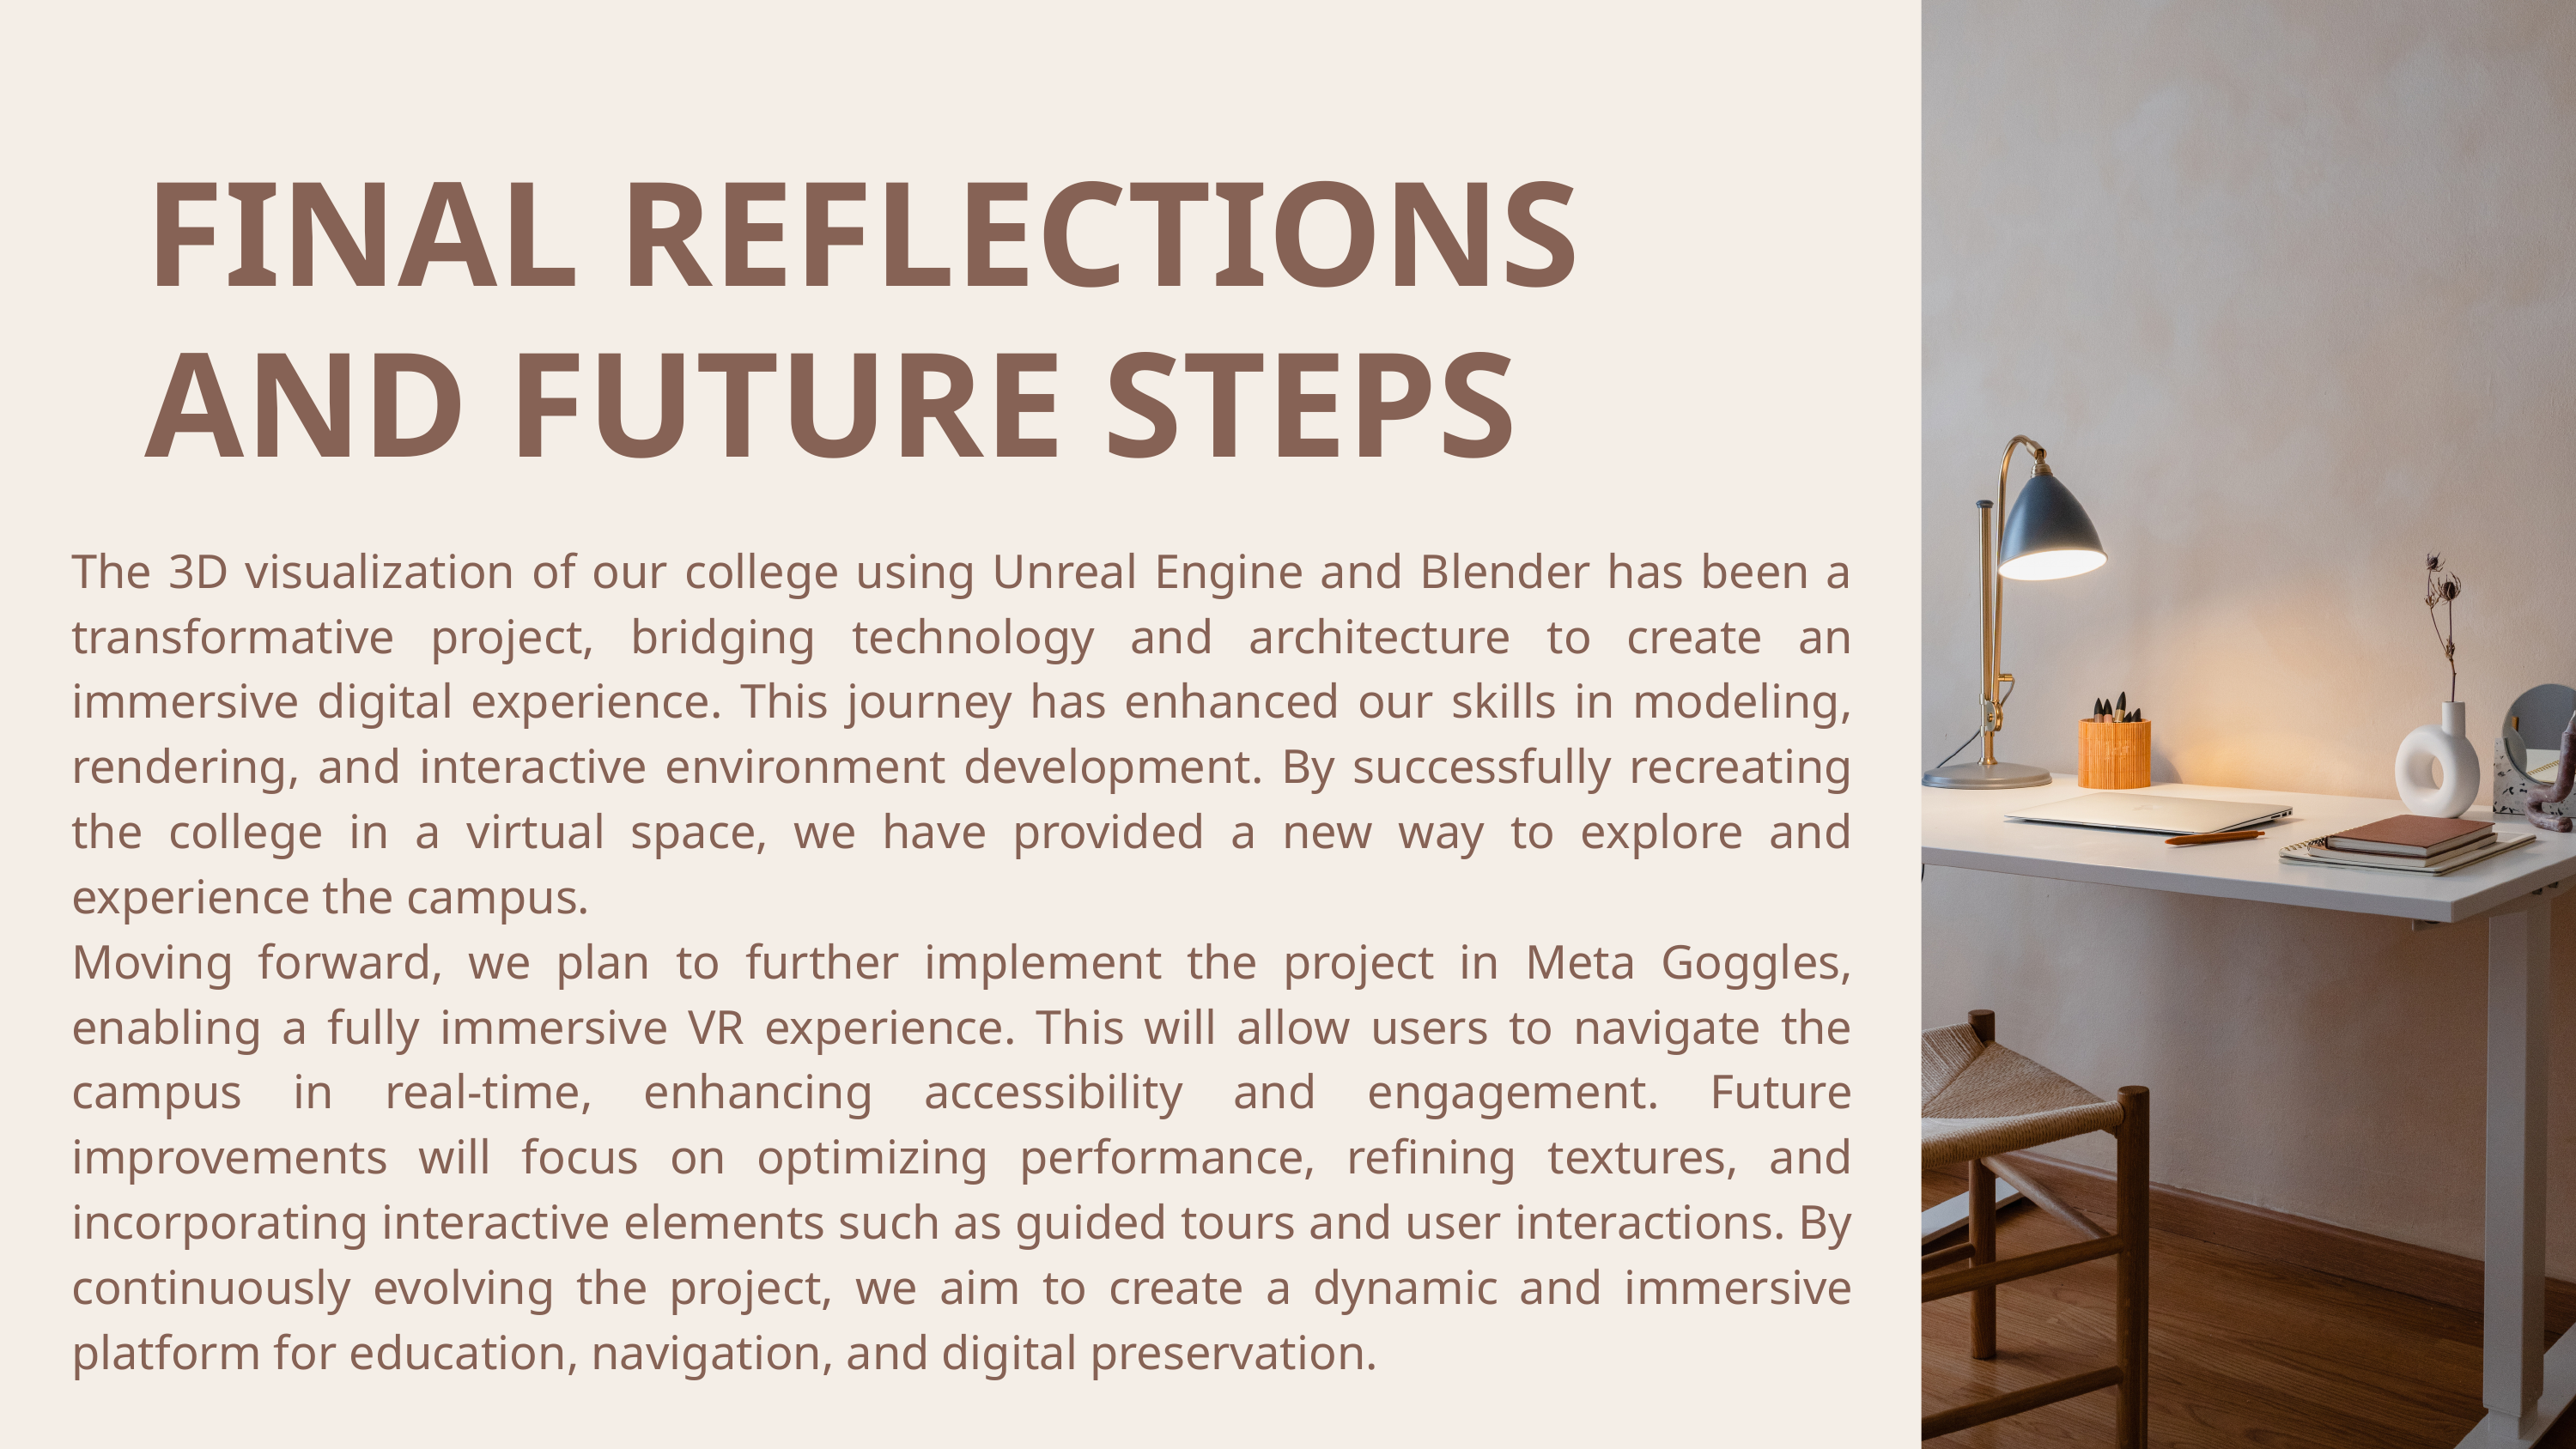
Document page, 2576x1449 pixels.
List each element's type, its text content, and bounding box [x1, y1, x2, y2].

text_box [1921, 0, 2576, 1449]
text_box The 3D visualization of our college using Unreal Engine and Blender has been a transformative project, bridging technology and architecture to create an immersive digital experience. This journey has enhanced our skills in modeling, rendering, and interactive environment development. By successfully recreating the college in a virtual space, we have provided a new way to explore and experience the campus. Moving forward, we plan to further implement the project in Meta Goggles, enabling a fully immersive VR experience. This will allow users to navigate the campus in real-time, enhancing accessibility and engagement. Future improvements will focus on optimizing performance, refining textures, and incorporating interactive elements such as guided tours and user interactions. By continuously evolving the project, we aim to create a dynamic and immersive platform for education, navigation, and digital preservation. [71, 532, 1856, 1444]
text_box FINAL REFLECTIONS AND FUTURE STEPS [144, 144, 1627, 487]
